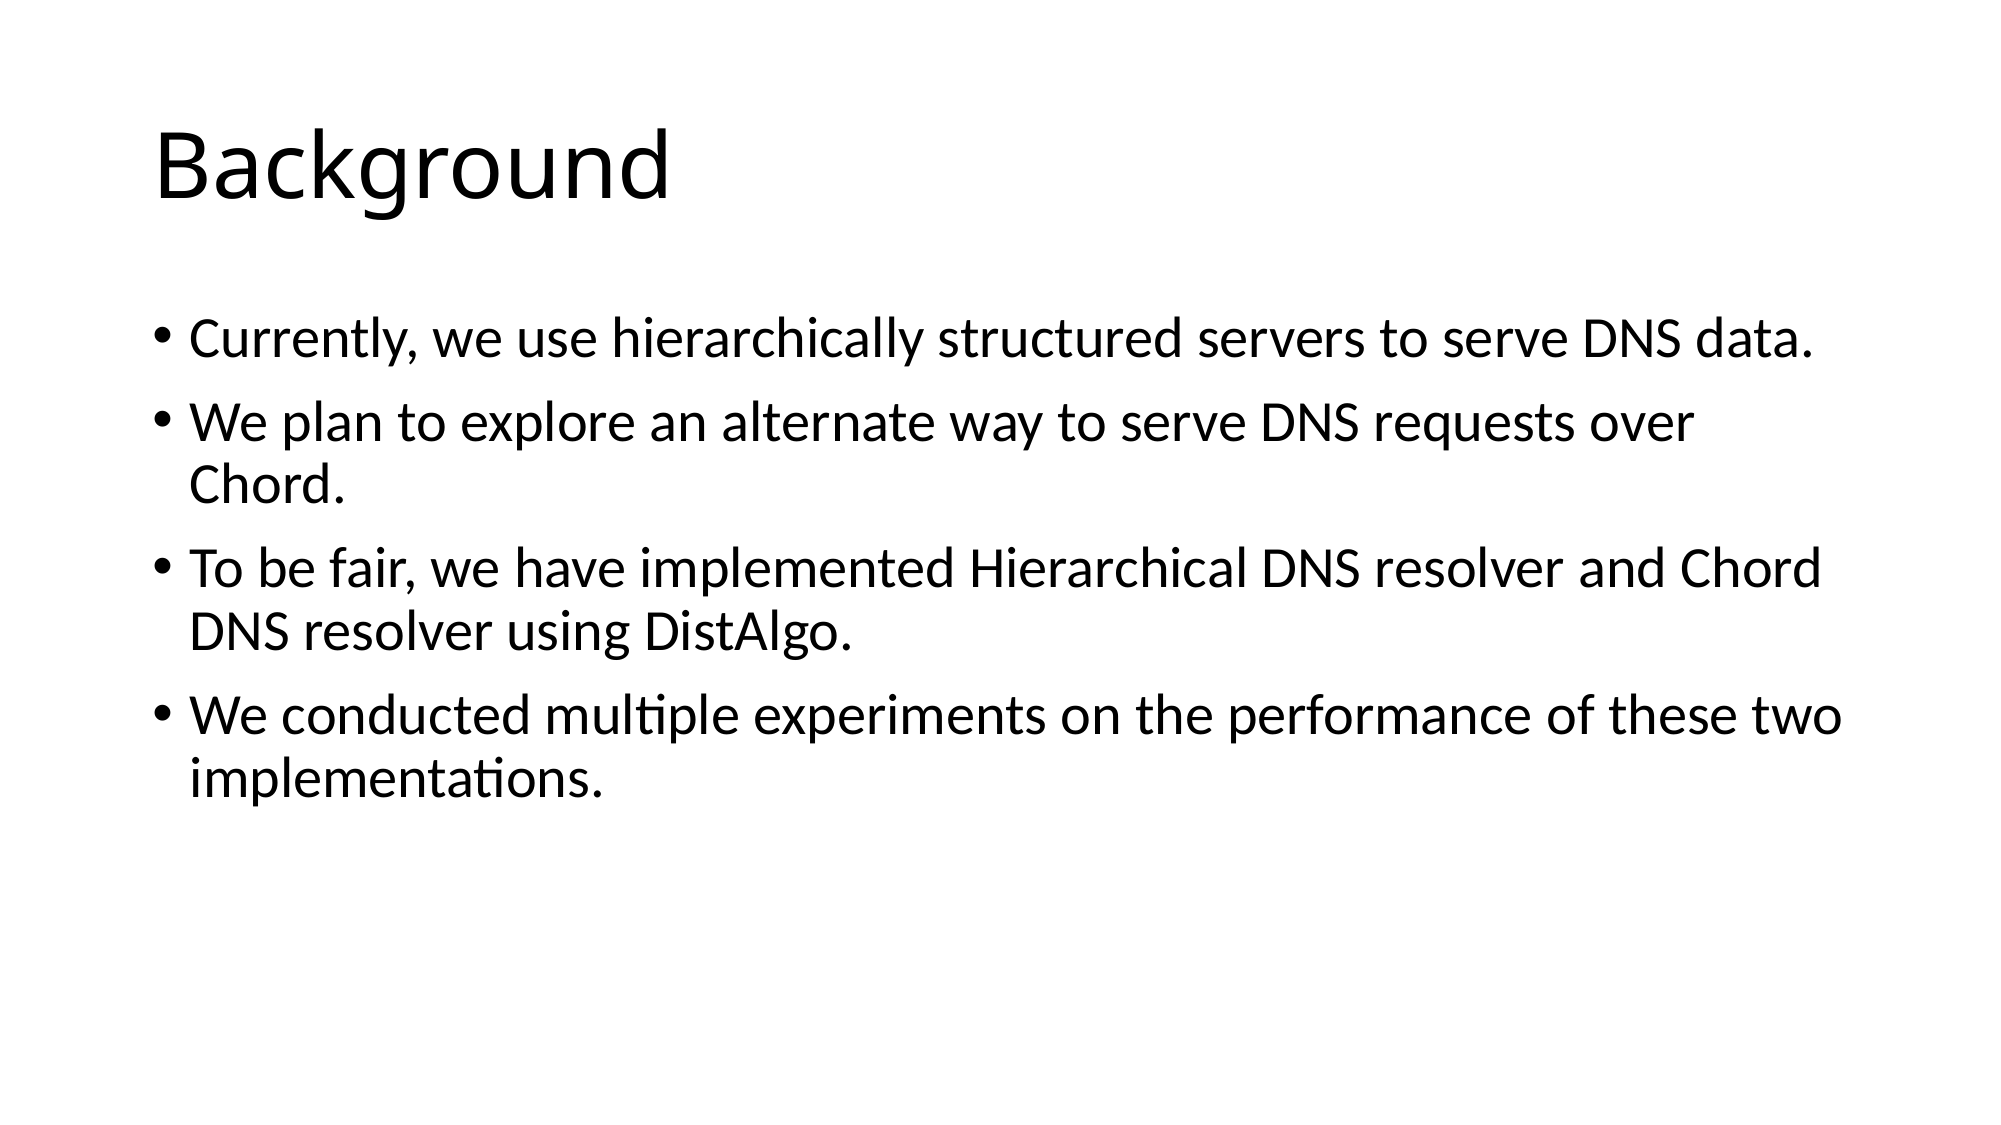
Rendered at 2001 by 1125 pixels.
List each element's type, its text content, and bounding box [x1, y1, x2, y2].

title Background [137, 59, 1863, 278]
list Currently, we use hierarchically structured servers to serve DNS data. We plan to explore an alternate way to serve DNS requests over Chord. To be fair, we have implemented Hierarchical DNS resolver and Chord DNS resolver using DistAlgo. We conducted multiple experiments on the performance of these two implementations. [137, 299, 1863, 1014]
